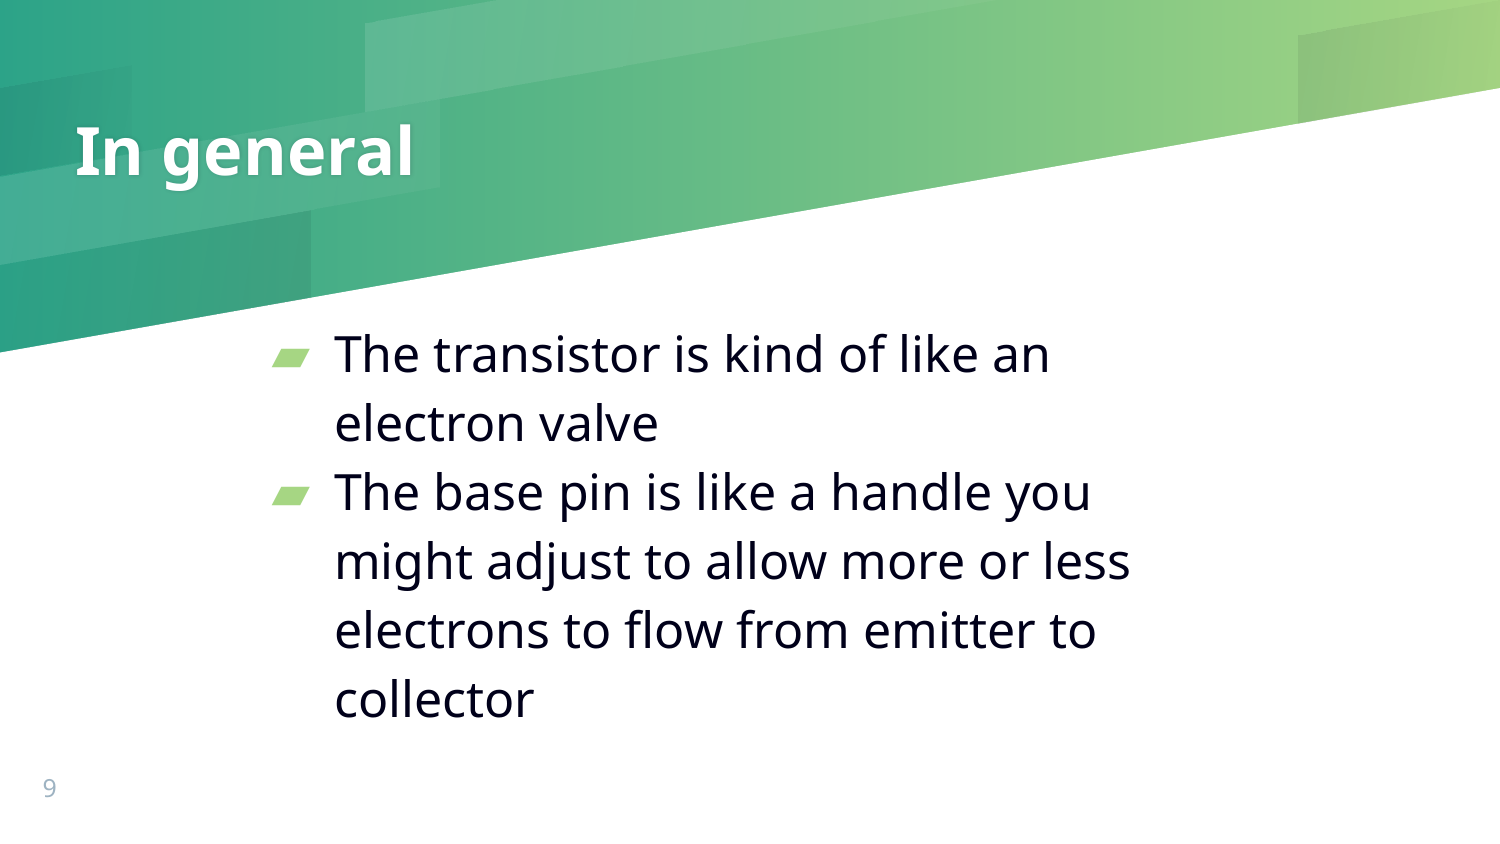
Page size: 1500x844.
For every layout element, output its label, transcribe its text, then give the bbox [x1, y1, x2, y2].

title In general [75, 0, 975, 298]
list The transistor is kind of like an electron valve The base pin is like a handle you might adjust to allow more or less electrons to flow from emitter to collector [259, 313, 1160, 767]
slide_number ‹#› [42, 766, 122, 807]
